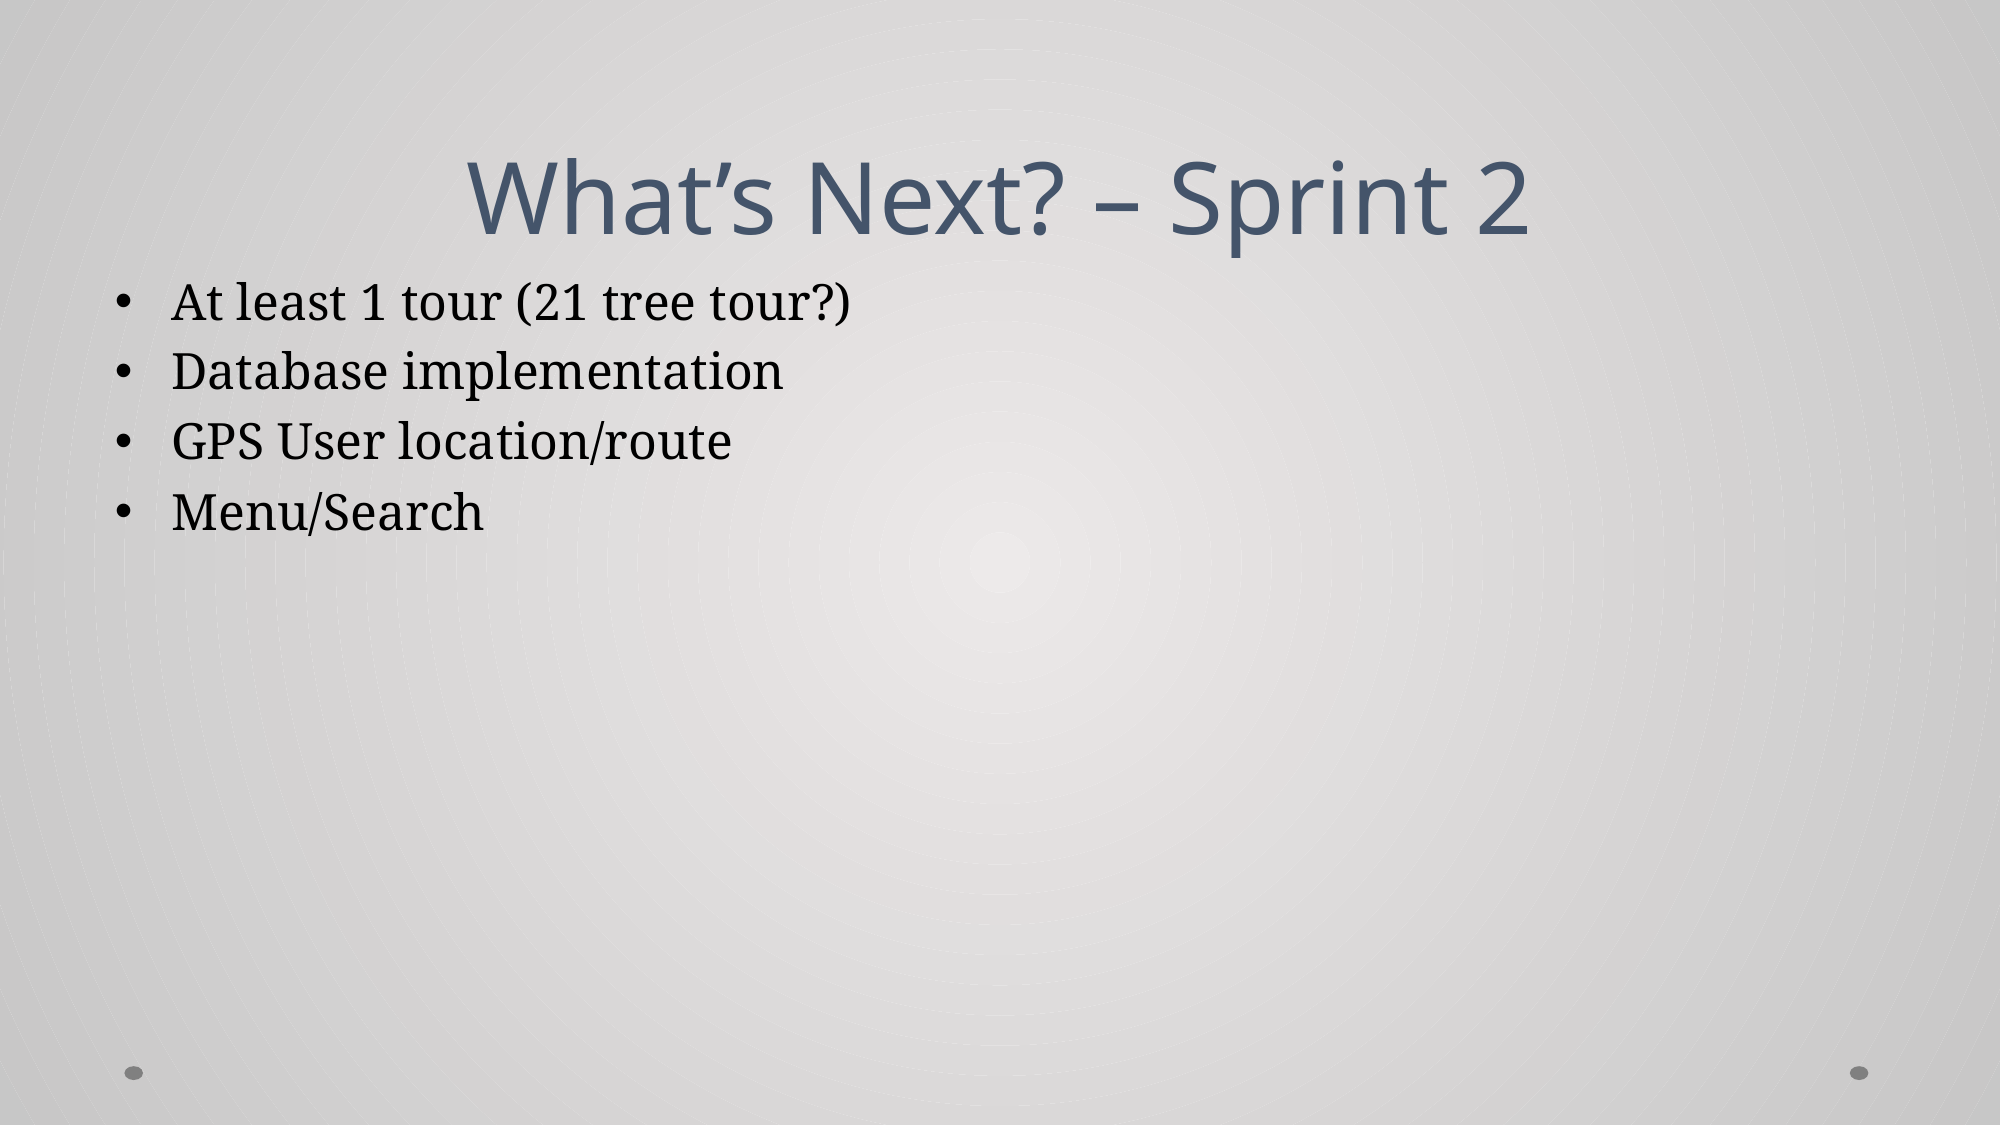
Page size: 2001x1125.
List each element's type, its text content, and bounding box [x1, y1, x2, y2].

list At least 1 tour (21 tree tour?) Database implementation GPS User location/route Menu/Search [99, 262, 1900, 1005]
title What’s Next? – Sprint 2 [99, 0, 1900, 262]
